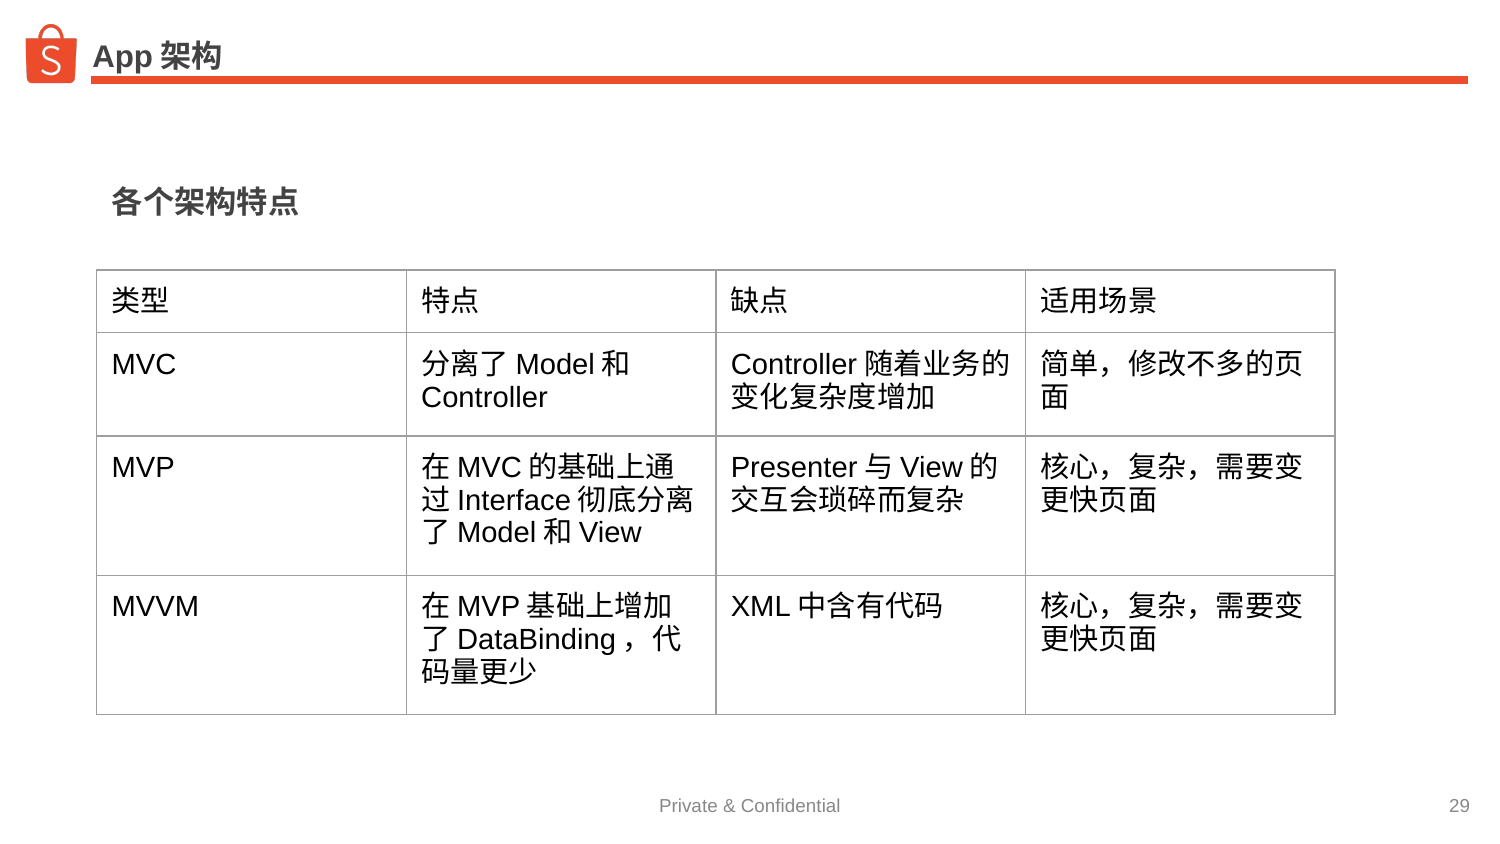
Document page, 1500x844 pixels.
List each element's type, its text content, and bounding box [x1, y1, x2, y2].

table_cell MVVM [97, 576, 406, 714]
table_header 特点 [407, 271, 715, 332]
table_cell Controller随着业务的变化复杂度增加 [717, 333, 1025, 435]
title SharedPreferences存储 App架构 [84, 10, 1406, 82]
table_cell MVC [97, 333, 406, 435]
slide_number ‹#› [1430, 787, 1476, 822]
text_box 各个架构特点 [96, 129, 589, 235]
table_cell 分离了Model和Controller [407, 333, 715, 435]
table_cell 在MVC的基础上通过Interface彻底分离了Model和View [407, 437, 715, 575]
picture [25, 24, 81, 86]
table_cell XML中含有代码 [717, 576, 1025, 714]
table_header 适用场景 [1026, 271, 1334, 332]
table_cell MVP [97, 437, 406, 575]
table_header 缺点 [717, 271, 1025, 332]
table_header 类型 [97, 271, 406, 332]
table_cell Presenter与View的交互会琐碎而复杂 [717, 437, 1025, 575]
table_cell 核心，复杂，需要变更快页面 [1026, 437, 1334, 575]
table_cell 简单，修改不多的页面 [1026, 333, 1334, 435]
table_cell 在MVP基础上增加了DataBinding，代码量更少 [407, 576, 715, 714]
table_cell 核心，复杂，需要变更快页面 [1026, 576, 1334, 714]
